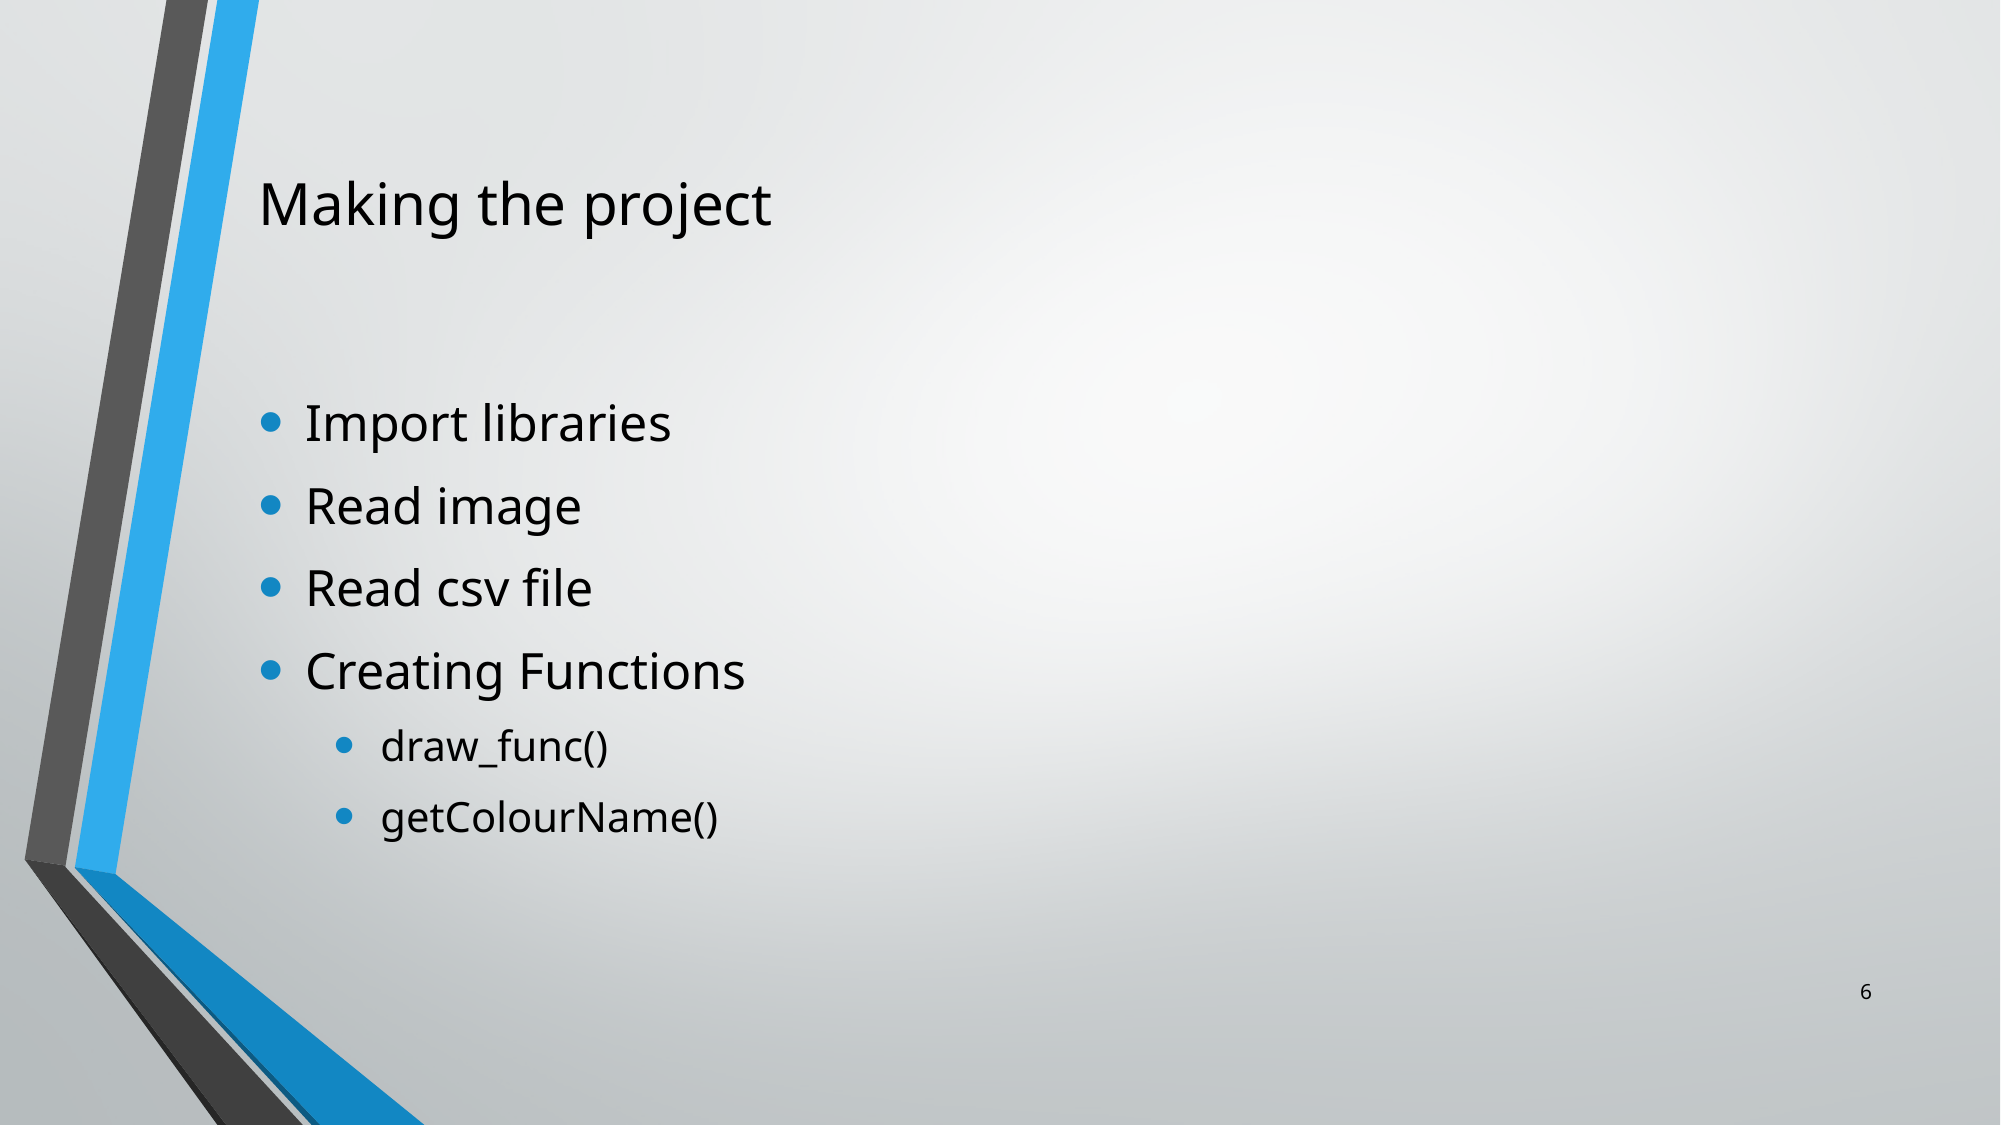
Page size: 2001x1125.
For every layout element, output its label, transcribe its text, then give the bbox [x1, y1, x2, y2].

title Making the project [243, 112, 1887, 282]
list Import libraries Read image Read csv file Creating Functions draw_func() getColourName() [243, 282, 1887, 950]
slide_number 6 [1796, 962, 1887, 1023]
